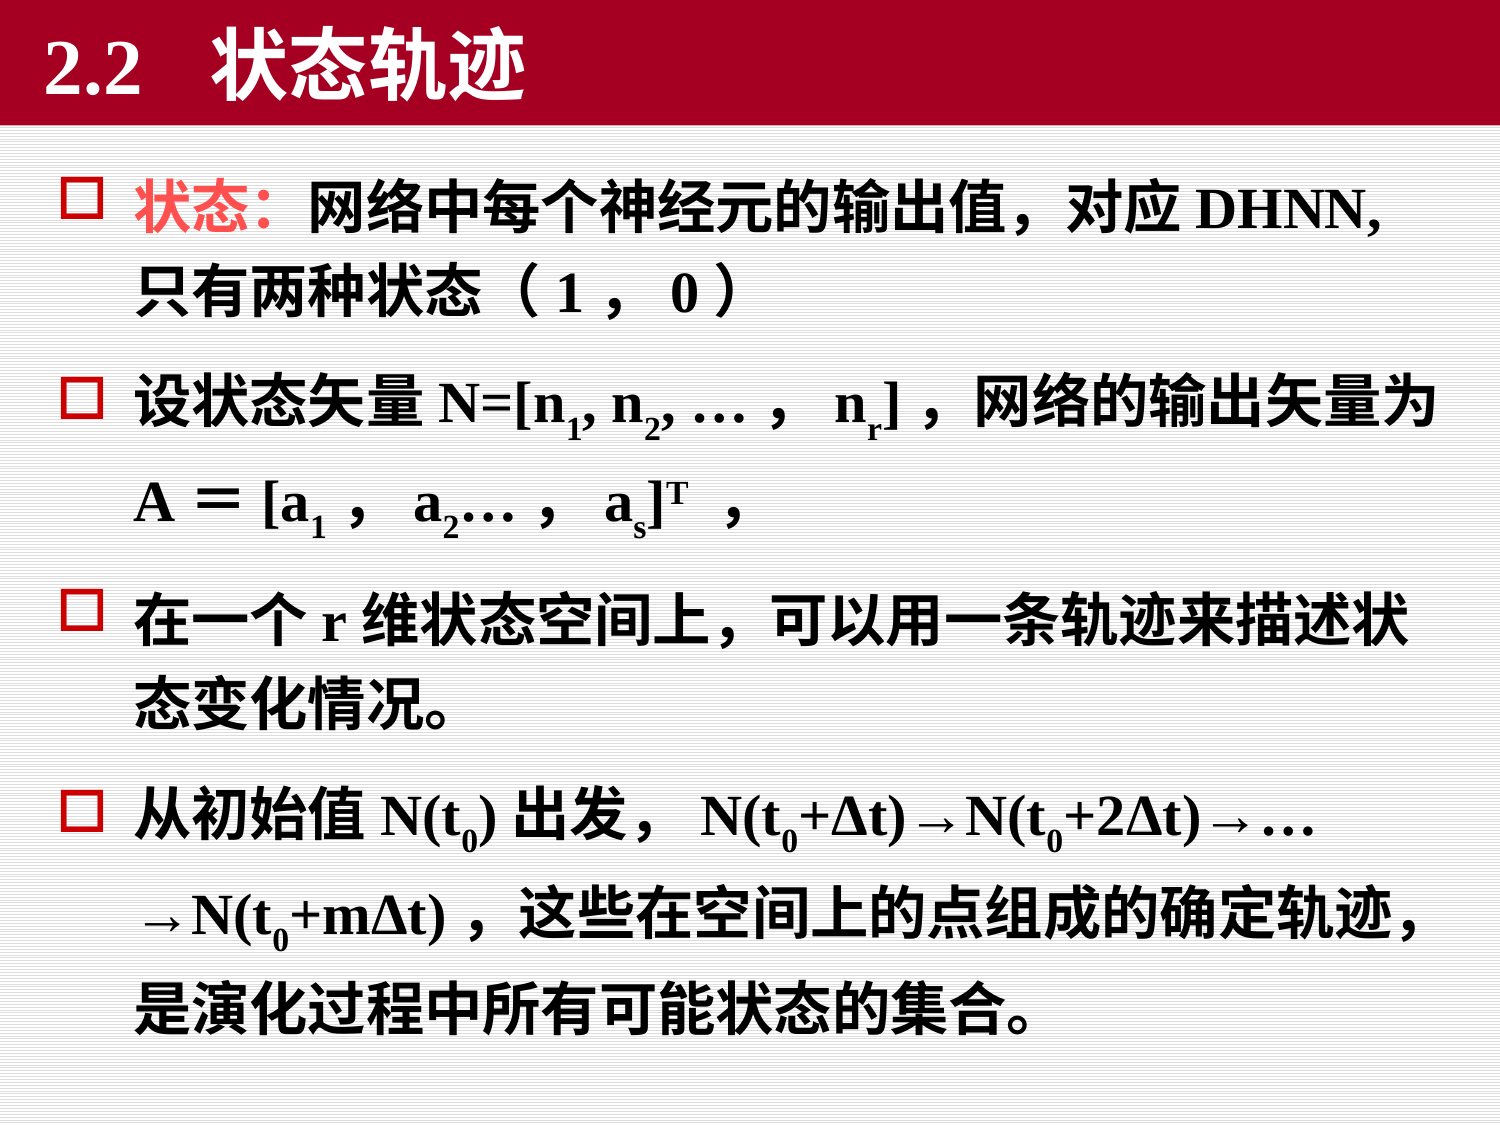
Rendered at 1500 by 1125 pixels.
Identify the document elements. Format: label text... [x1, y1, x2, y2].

title 2.2 状态轨迹 [0, 0, 1500, 126]
list 状态：网络中每个神经元的输出值，对应DHNN,只有两种状态（1，0） 设状态矢量N=[n1, n2, …，nr]，网络的输出矢量为A＝[a1，a2…，as]T ， 在一个r维状态空间上，可以用一条轨迹来描述状态变化情况。 从初始值N(t0)出发，N(t0+Δt)→N(t0+2Δt)→…→N(t0+mΔt)，这些在空间上的点组成的确定轨迹，是演化过程中所有可能状态的集合。 [41, 148, 1459, 1035]
